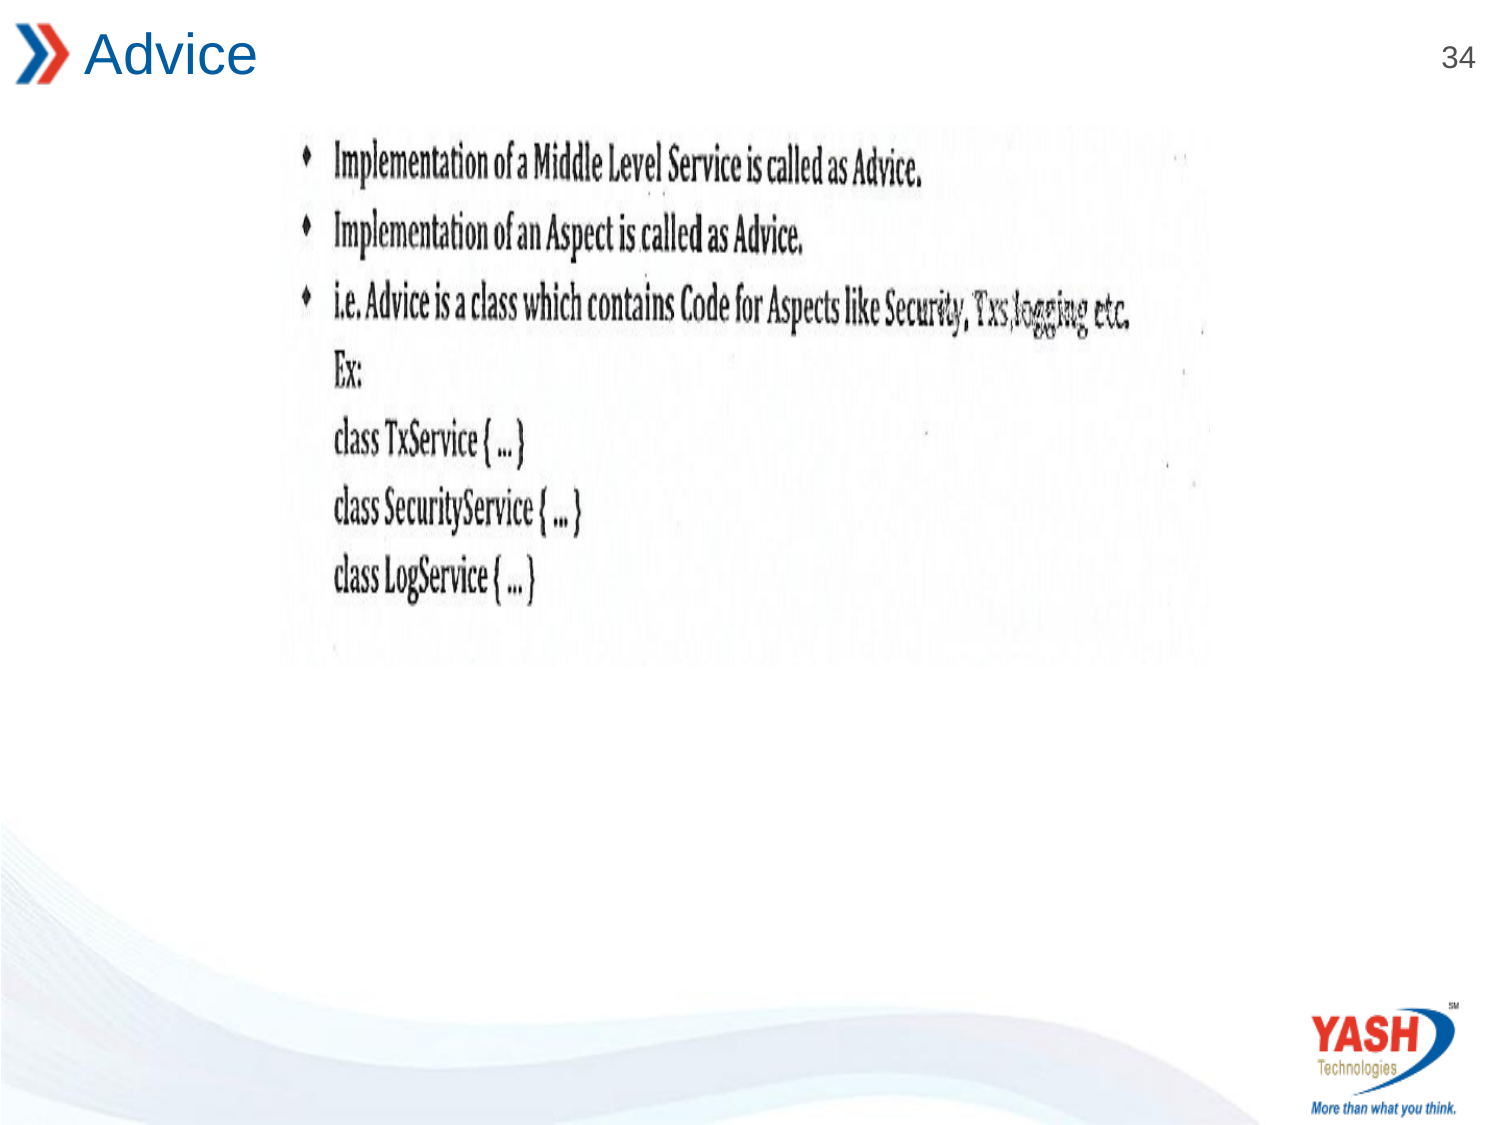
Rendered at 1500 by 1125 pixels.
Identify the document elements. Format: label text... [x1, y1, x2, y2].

title Advice [69, 9, 1420, 94]
picture [13, 22, 69, 85]
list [280, 125, 1210, 667]
picture [1, 93, 1500, 1125]
